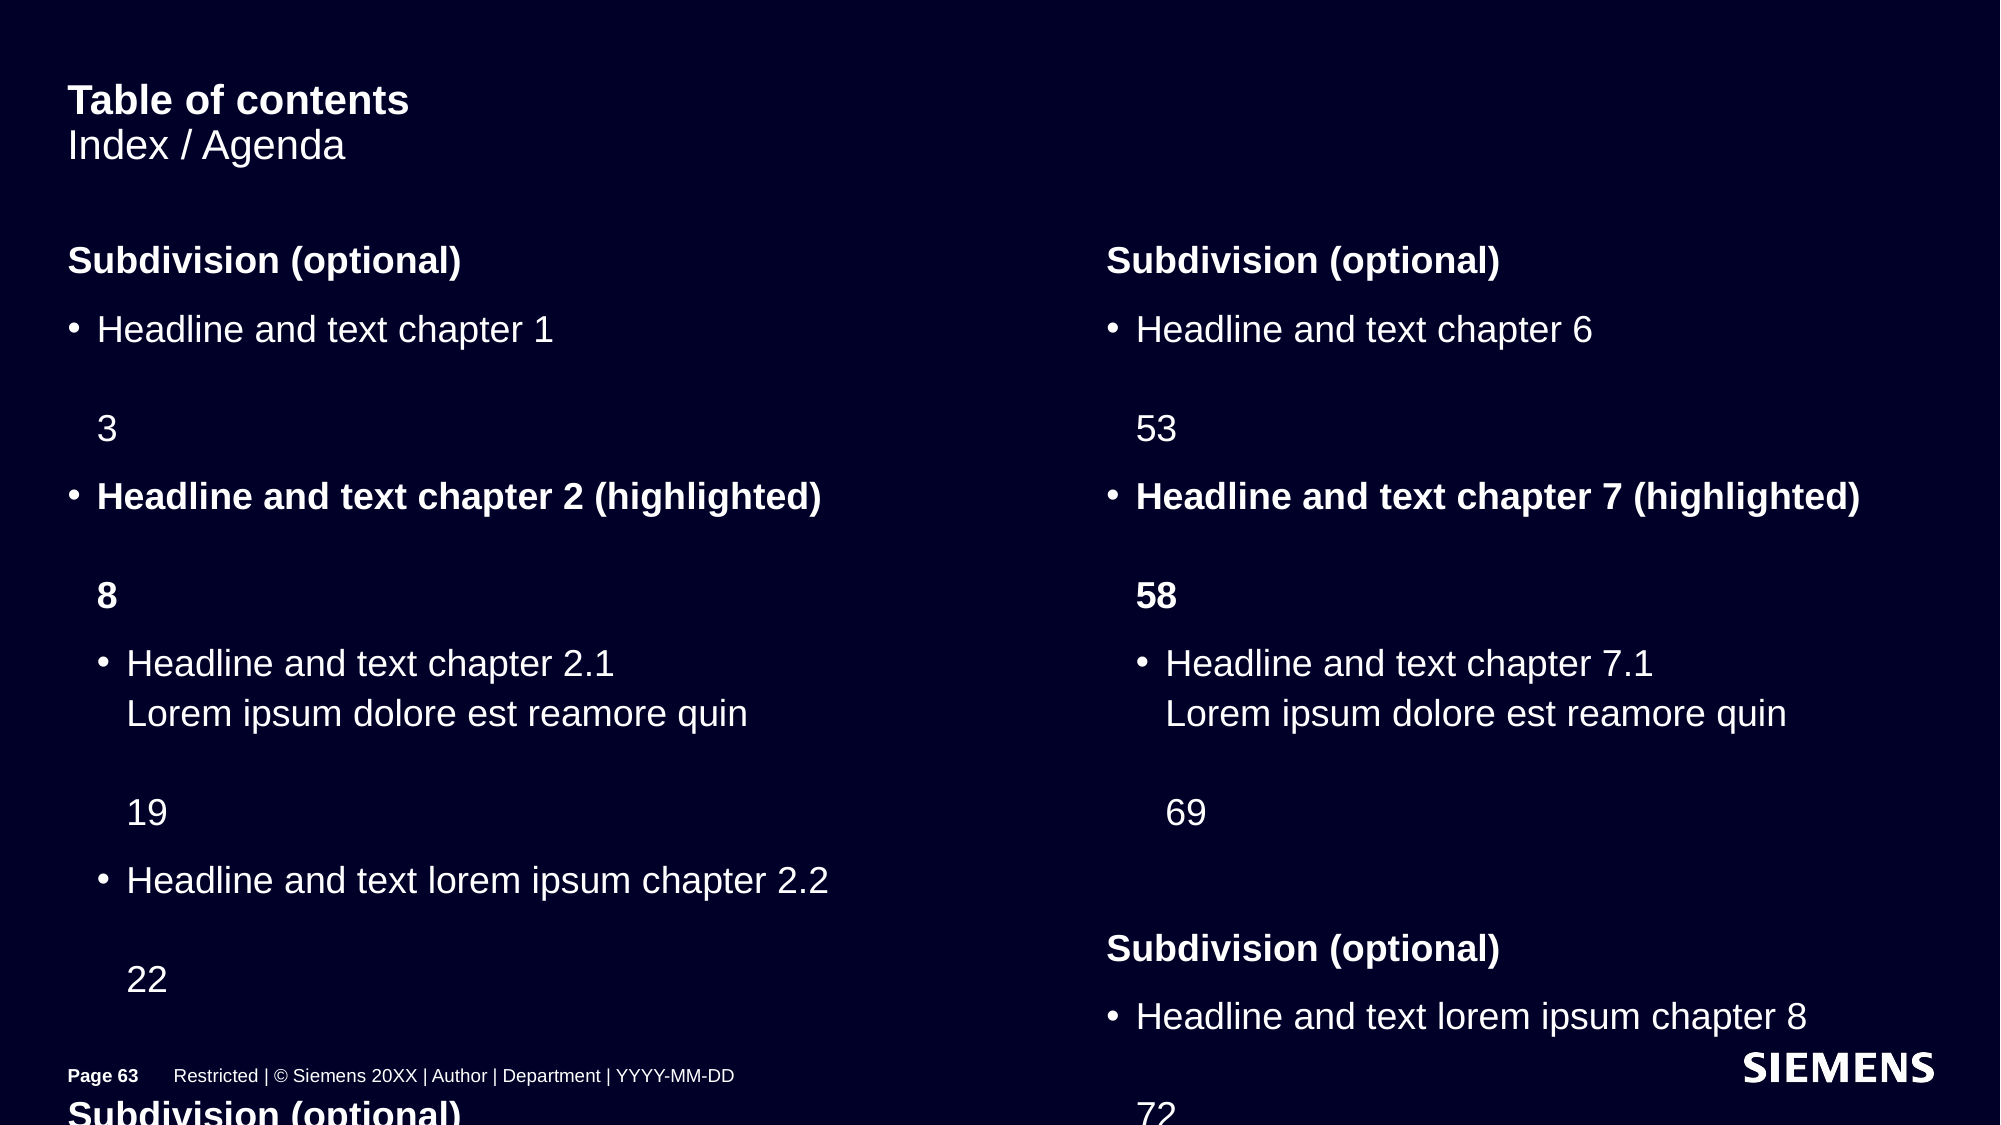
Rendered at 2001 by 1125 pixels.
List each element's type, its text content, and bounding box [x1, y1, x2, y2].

title Table of contents Index / Agenda [67, 78, 1686, 173]
list Subdivision (optional) Headline and text chapter 1 3 Headline and text chapter 2 (highlighted) 8 Headline and text chapter 2.1 Lorem ipsum dolore est reamore quin 19 Headline and text lorem ipsum chapter 2.2 22 Subdivision (optional) Headline and text lorem ipsum chapter 3 29 Headline and text chapter 4 31 Headline and text lorem ipsum chapter 5 44 [67, 232, 1036, 1012]
list Subdivision (optional) Headline and text chapter 6 53 Headline and text chapter 7 (highlighted) 58 Headline and text chapter 7.1 Lorem ipsum dolore est reamore quin 69 Subdivision (optional) Headline and text lorem ipsum chapter 8 72 Headline and text chapter 9 81 [1106, 232, 1934, 1012]
picture [1744, 1052, 1934, 1083]
slide_number Page 63 [67, 1035, 174, 1125]
footer Restricted | © Siemens 20XX | Author | Department | YYYY-MM-DD [174, 1035, 1686, 1125]
